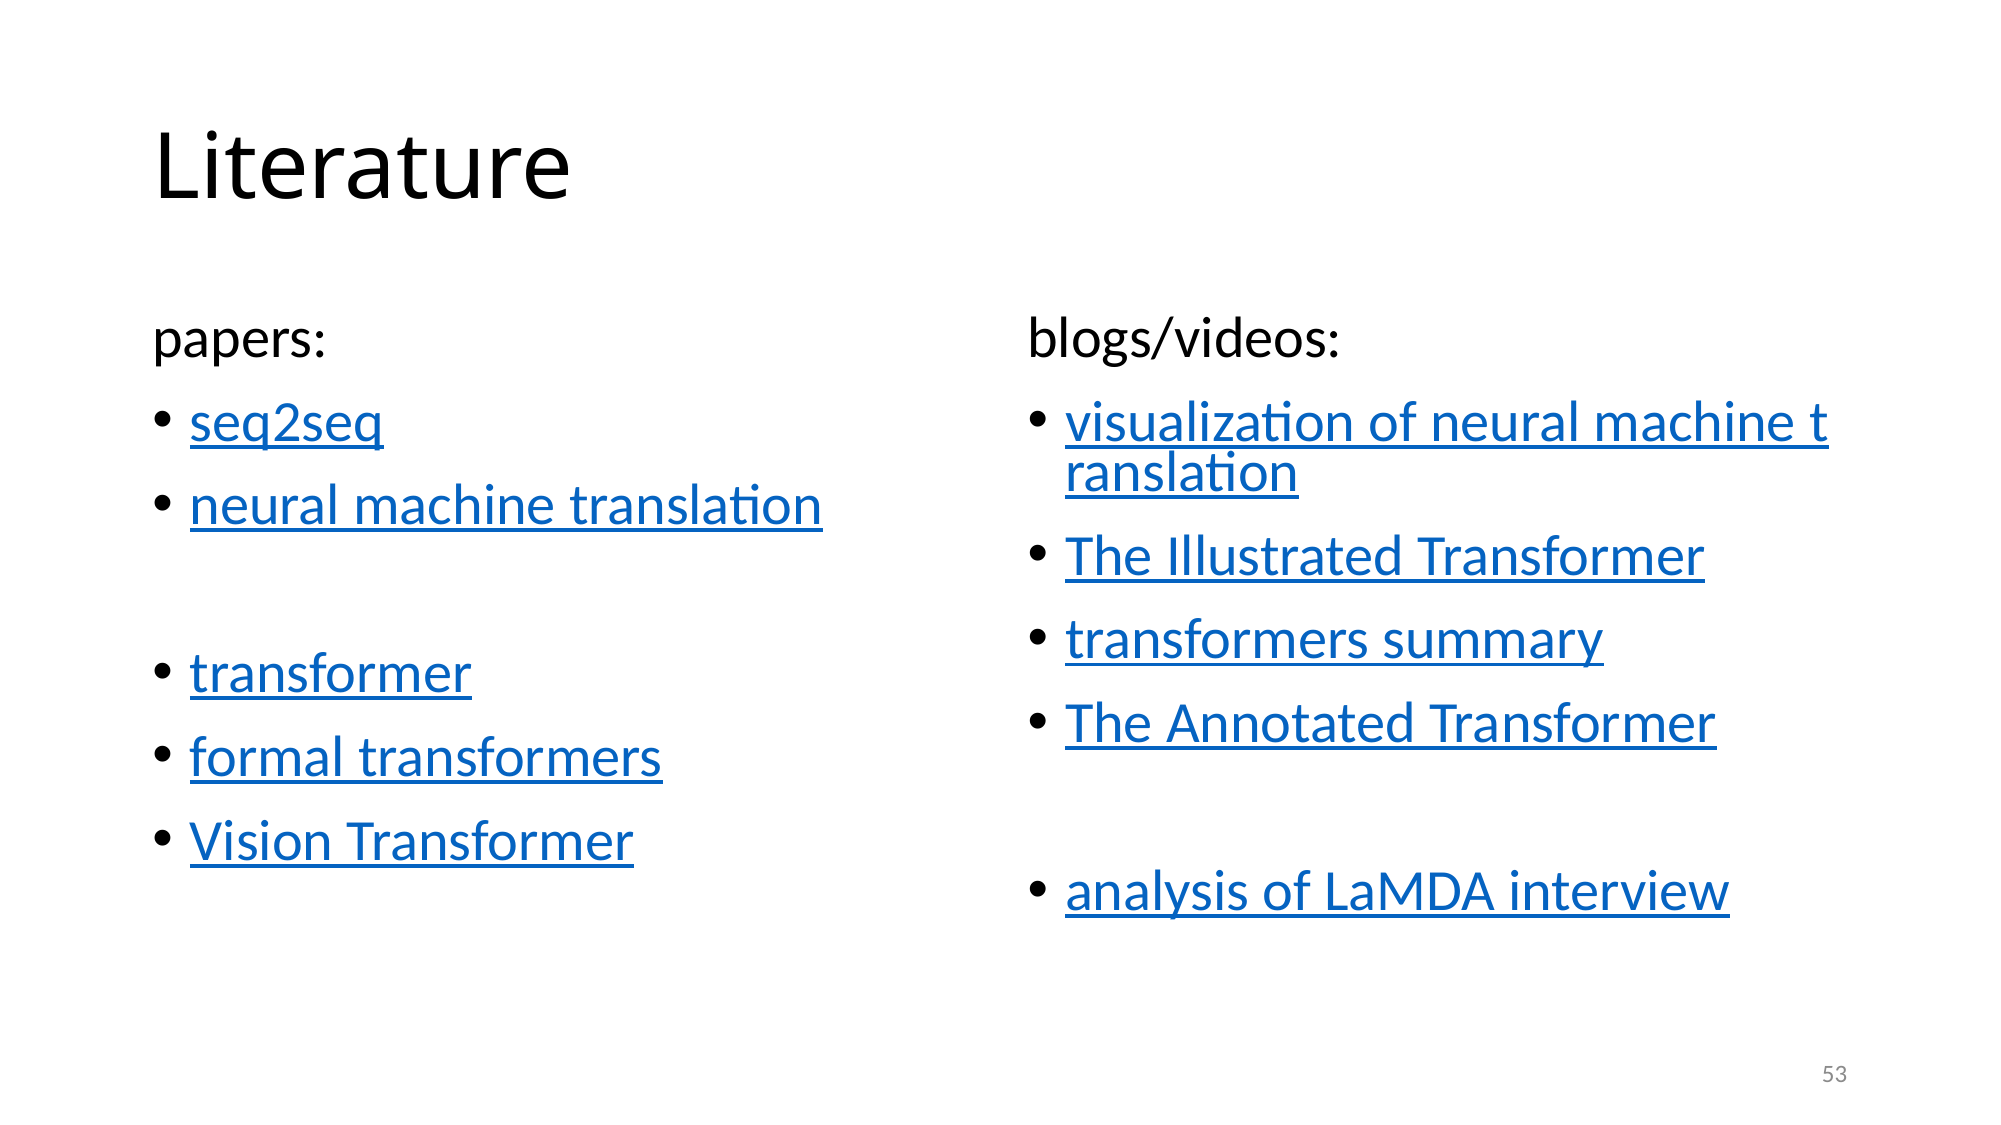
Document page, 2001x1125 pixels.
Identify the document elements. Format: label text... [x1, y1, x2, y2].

slide_number 53 [1412, 1042, 1863, 1103]
title Literature [137, 59, 1863, 278]
list blogs/videos: visualization of neural machine translation The Illustrated Transformer transformers summary The Annotated Transformer analysis of LaMDA interview [1012, 299, 1863, 1014]
list papers: seq2seq neural machine translation transformer formal transformers Vision Transformer [137, 299, 988, 1014]
